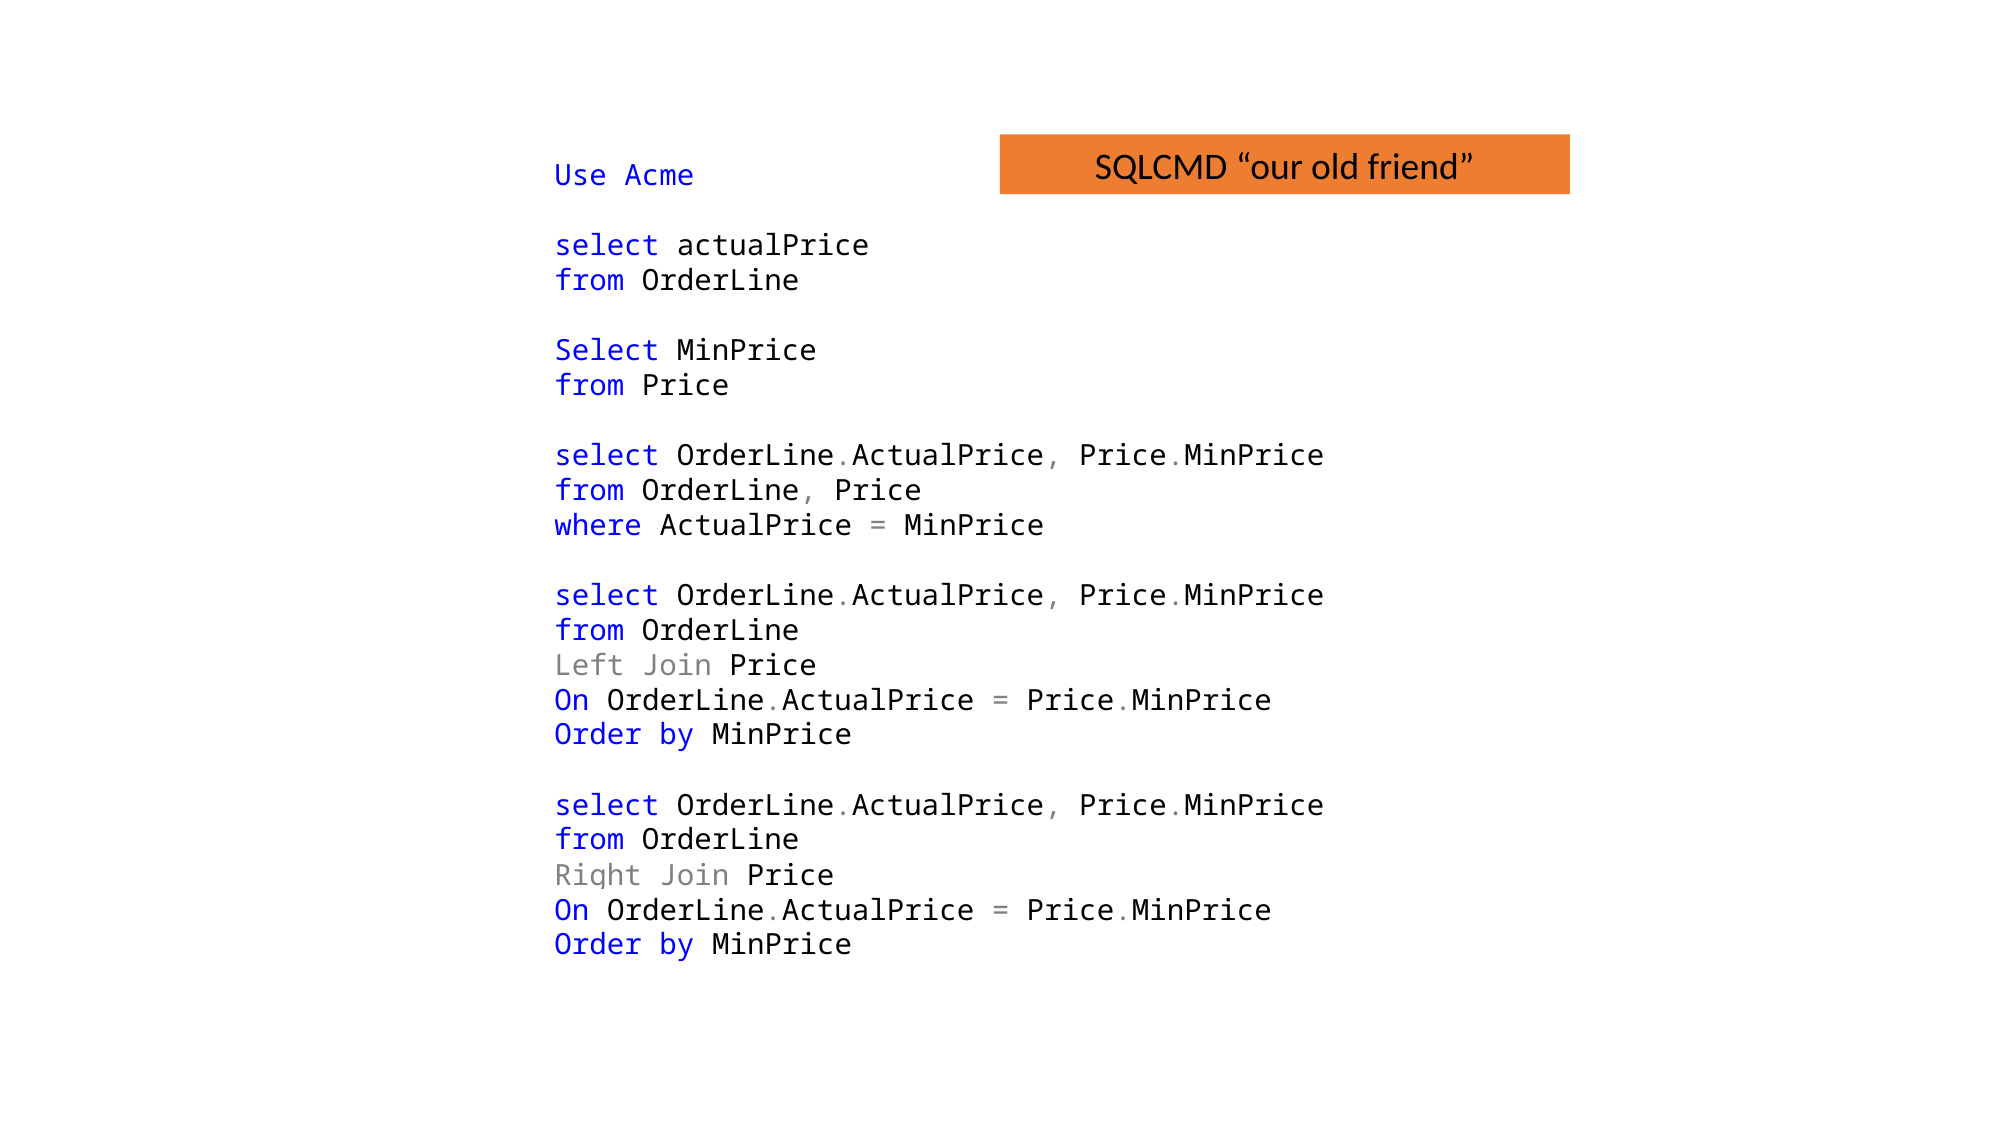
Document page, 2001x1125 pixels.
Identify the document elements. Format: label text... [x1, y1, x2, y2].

text_box Use Acme select actualPrice from OrderLine Select MinPrice from Price select OrderLine.ActualPrice, Price.MinPrice from OrderLine, Price where ActualPrice = MinPrice select OrderLine.ActualPrice, Price.MinPrice from OrderLine Left Join Price On OrderLine.ActualPrice = Price.MinPrice Order by MinPrice select OrderLine.ActualPrice, Price.MinPrice from OrderLine Right Join Price On OrderLine.ActualPrice = Price.MinPrice Order by MinPrice [539, 149, 1540, 1125]
text_box SQLCMD “our old friend” [999, 134, 1570, 195]
